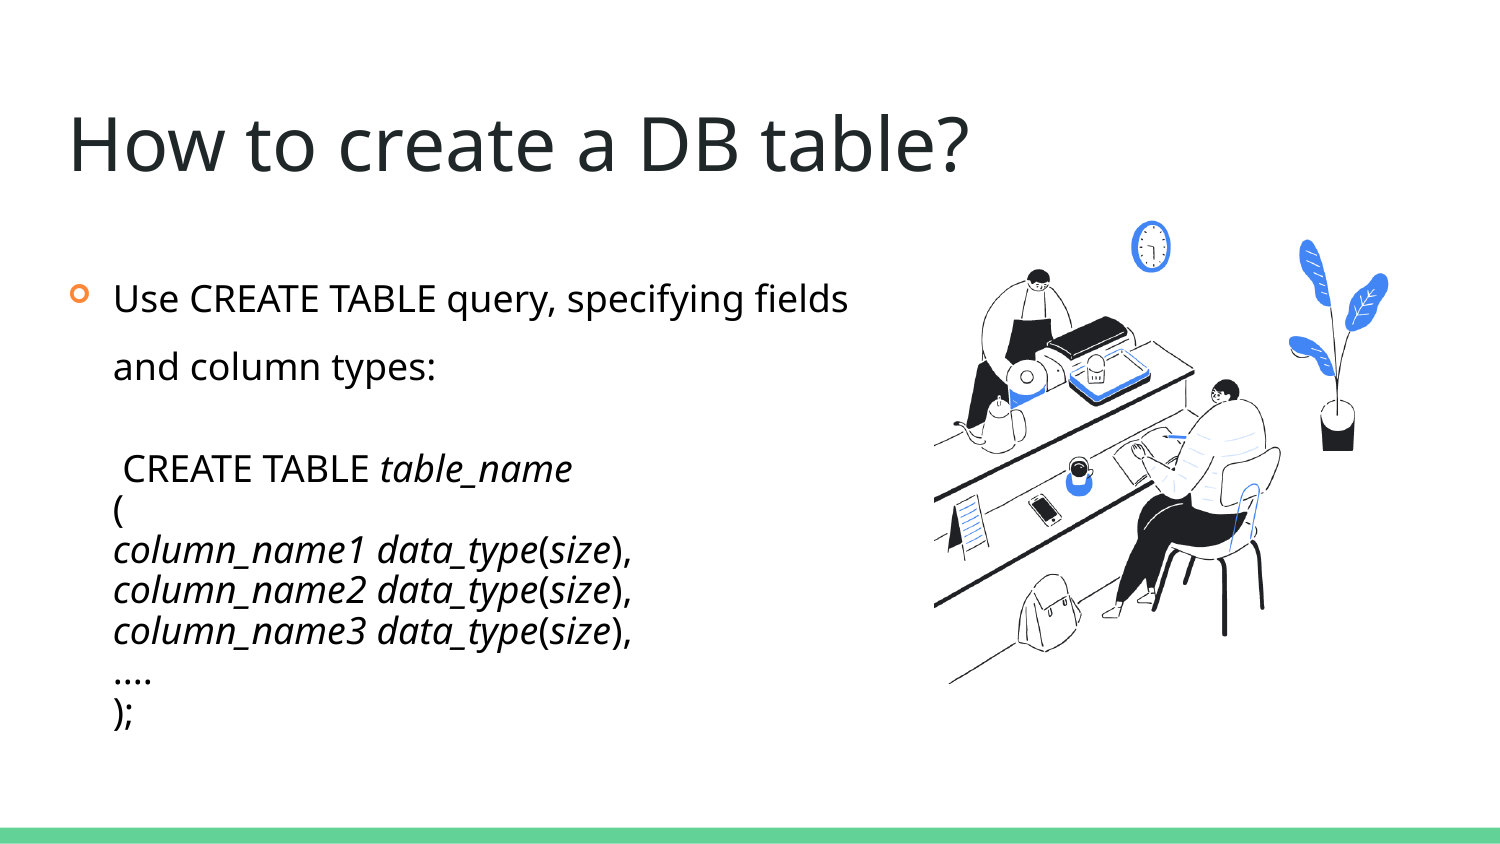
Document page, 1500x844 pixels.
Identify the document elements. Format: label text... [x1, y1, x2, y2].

list Use CREATE TABLE query, specifying fields and column types: CREATE TABLE table_name ( column_name1 data_type(size), column_name2 data_type(size), column_name3 data_type(size), .... ); [52, 237, 935, 811]
picture [934, 193, 1399, 692]
title How to create a DB table? [52, 81, 1451, 176]
